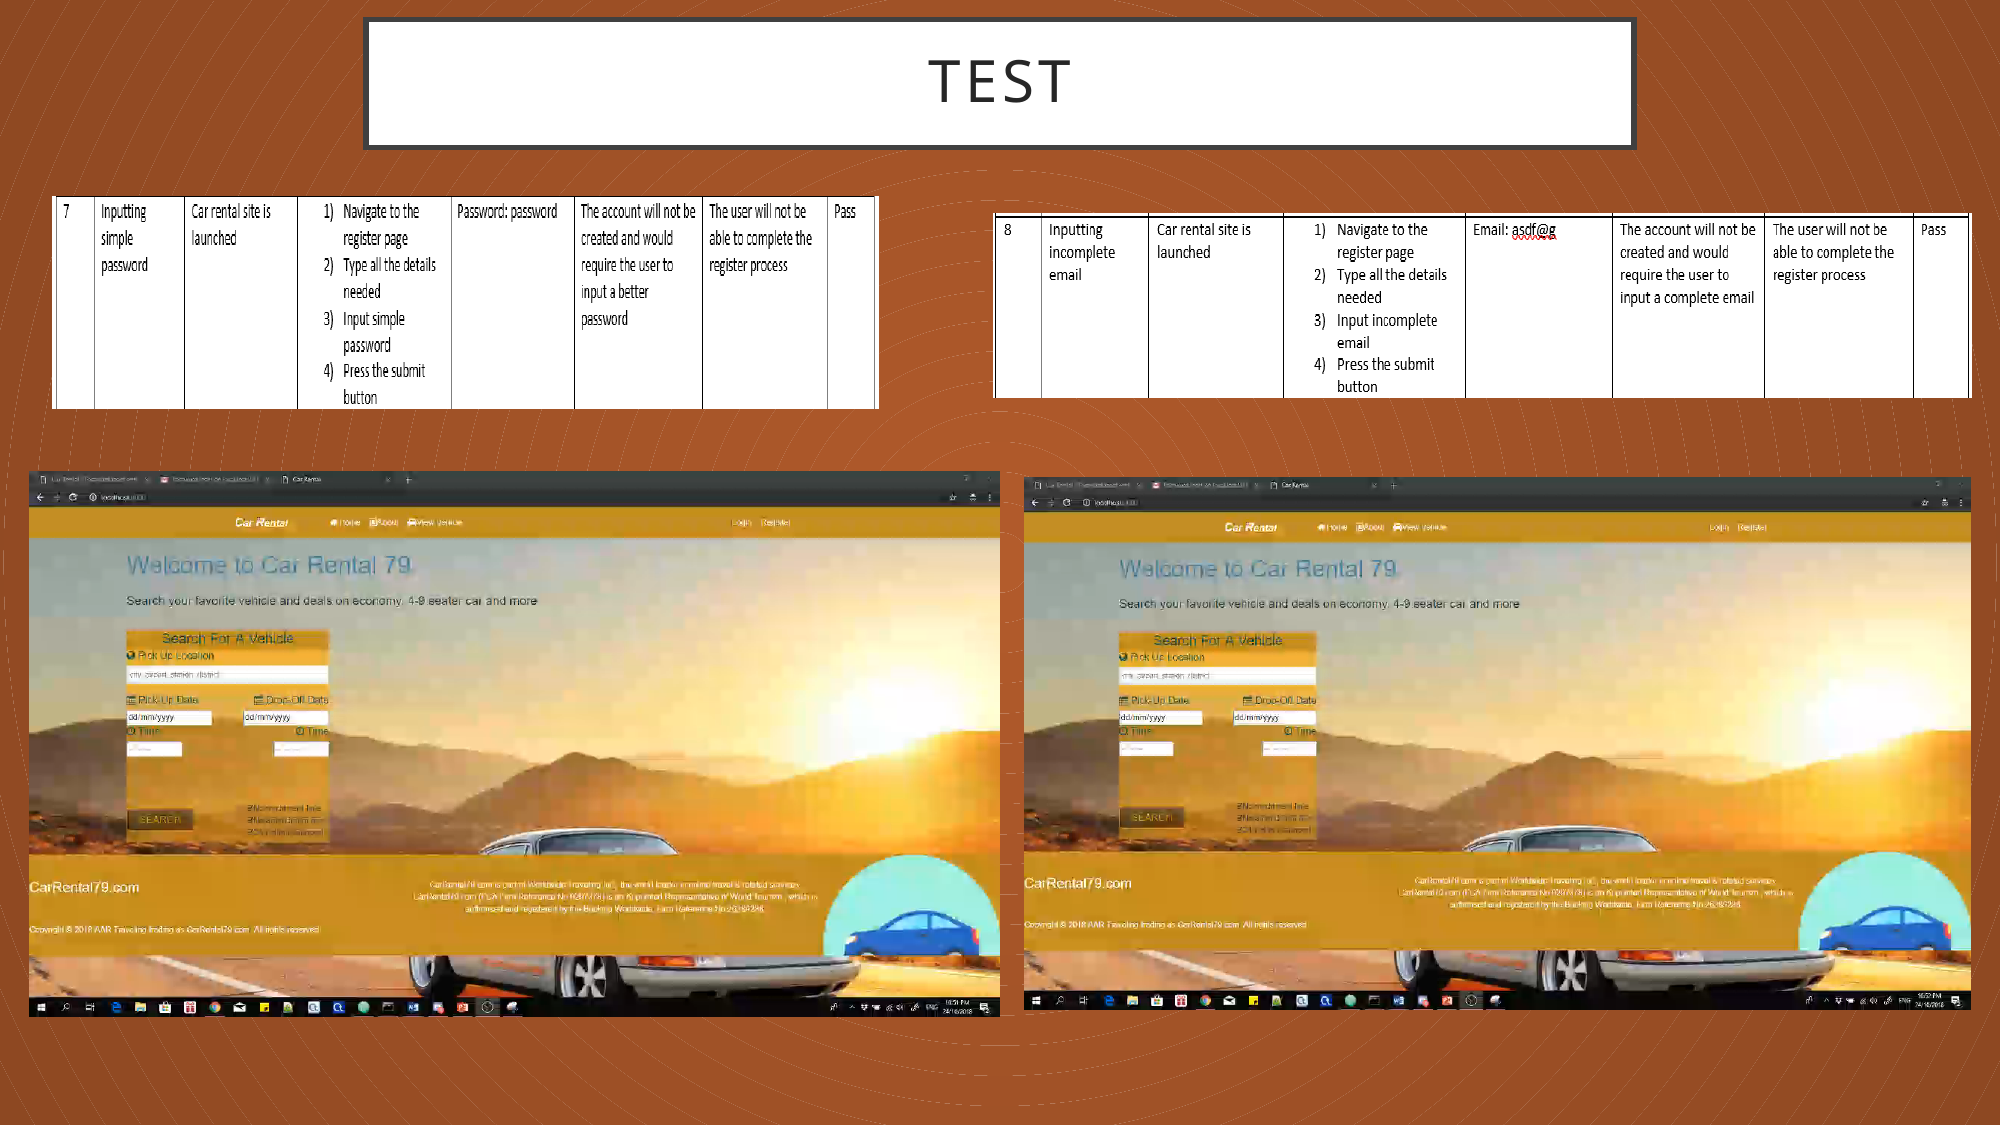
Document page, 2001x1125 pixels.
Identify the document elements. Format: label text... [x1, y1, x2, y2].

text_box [1023, 477, 1972, 1011]
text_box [28, 470, 1000, 1018]
picture [993, 213, 1972, 399]
picture [52, 196, 879, 409]
title Test [363, 17, 1637, 150]
